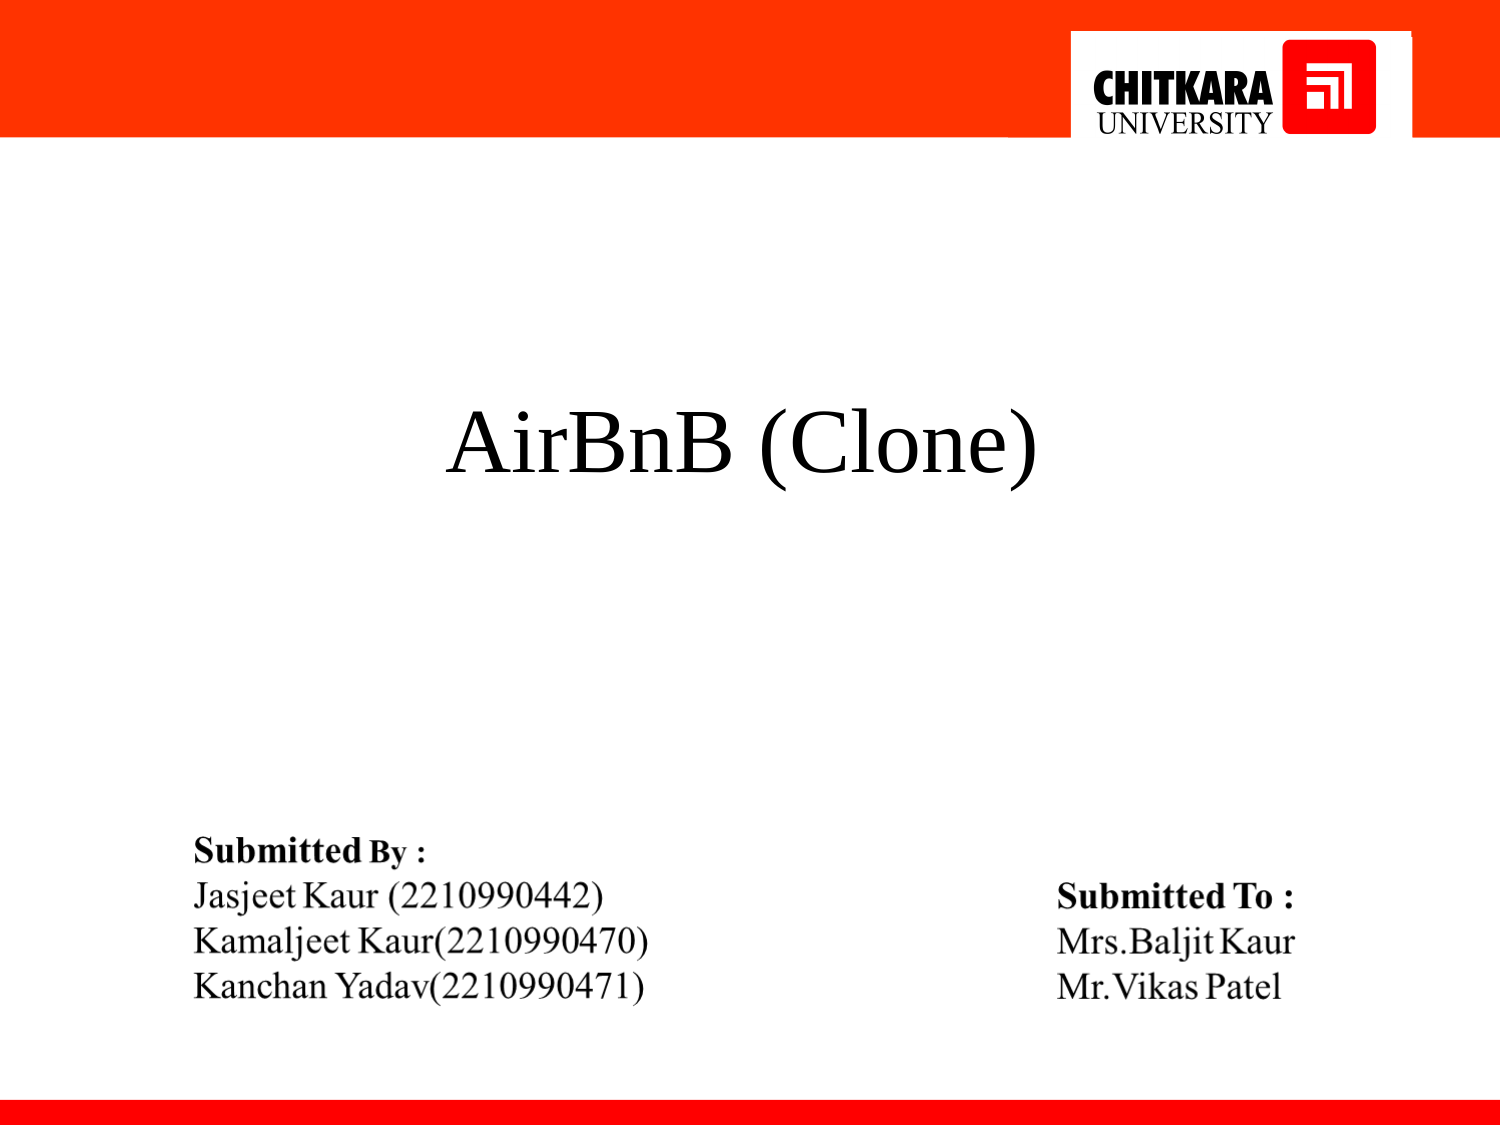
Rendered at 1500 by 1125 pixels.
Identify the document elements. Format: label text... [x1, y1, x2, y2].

picture [170, 813, 672, 1032]
text_box AirBnB (Clone) [431, 373, 1164, 499]
picture [1074, 37, 1391, 138]
picture [1032, 859, 1328, 1032]
